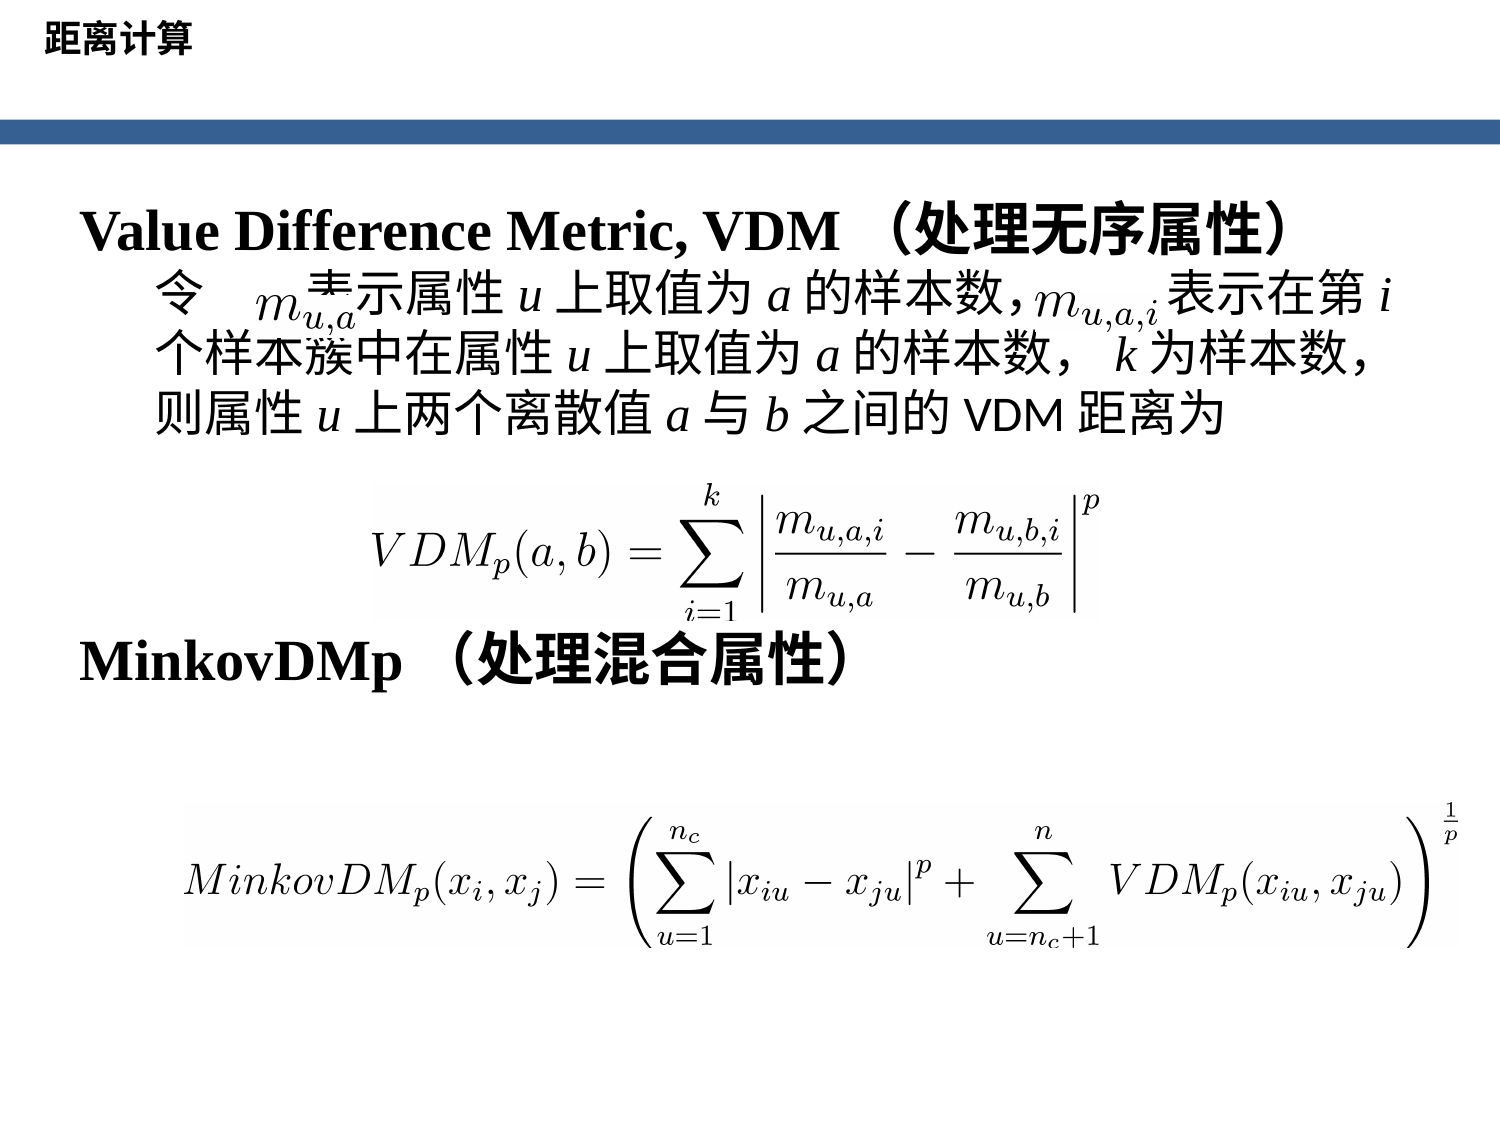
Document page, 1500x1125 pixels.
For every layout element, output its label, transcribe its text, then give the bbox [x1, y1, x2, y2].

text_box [182, 798, 1460, 953]
title 距离计算 [29, 7, 1305, 91]
subtitle Value Difference Metric, VDM（处理无序属性） 令 表示属性u上取值为a的样本数， 表示在第i个样本簇中在属性u上取值为a的样本数，k为样本数，则属性u上两个离散值a与b之间的VDM距离为 MinkovDMp（处理混合属性） [64, 184, 1436, 1047]
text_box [1033, 287, 1160, 335]
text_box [370, 479, 1101, 627]
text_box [253, 290, 358, 339]
